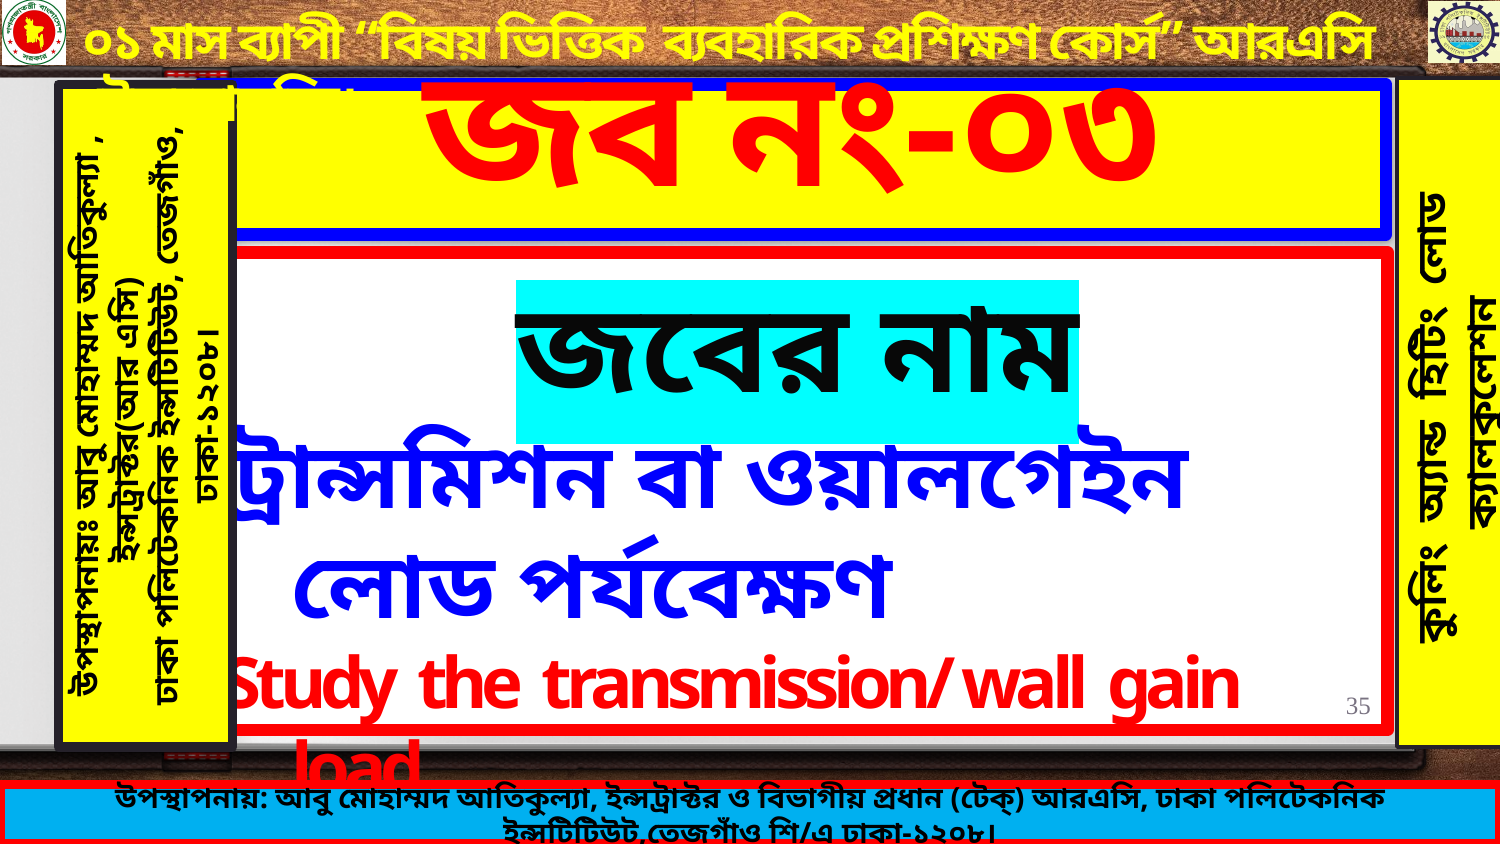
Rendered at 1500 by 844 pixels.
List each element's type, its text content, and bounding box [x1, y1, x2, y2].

text_box উপস্থাপনায়: আবু মোহাম্মদ আতিকুল্যা, ইন্সট্রাক্টর ও বিভাগীয় প্রধান (টেক্) আরএসি, ঢাকা পলিটেকনিক ইন্সটিটিউট,তেজগাঁও শি/এ ঢাকা-১২০৮। [0, 782, 1500, 844]
slide_number 35 [1295, 672, 1386, 737]
picture [1428, 0, 1500, 76]
text_box কুলিং অ্যান্ড ‍হিটিং লোড ক্যালকুলেশন Cooling & Heating Load Calculation [1395, 76, 1500, 749]
picture [0, 0, 1500, 782]
subtitle জবের নাম ট্রান্সমিশন বা ওয়ালগেইন লোড পর্যবেক্ষণ Study the transmission/ wall gain load [233, 250, 1390, 732]
text_box ০১ মাস ব্যাপী “বিষয় ভিত্তিক ব্যবহারিক প্রশিক্ষণ কোর্স” আরএসি টেকনোলজি। [68, 0, 1464, 140]
title জব নং-০৩ [233, 140, 1386, 235]
text_box উপস্থাপনায়ঃ আবু মোহাম্মদ আতিকুল্যা , ইন্সট্রাক্টর(আর এসি) ঢাকা পলিটেকনিক ইন্সটিটিউট, তেজগাঁও, ঢাকা-১২০৮। [58, 84, 233, 747]
